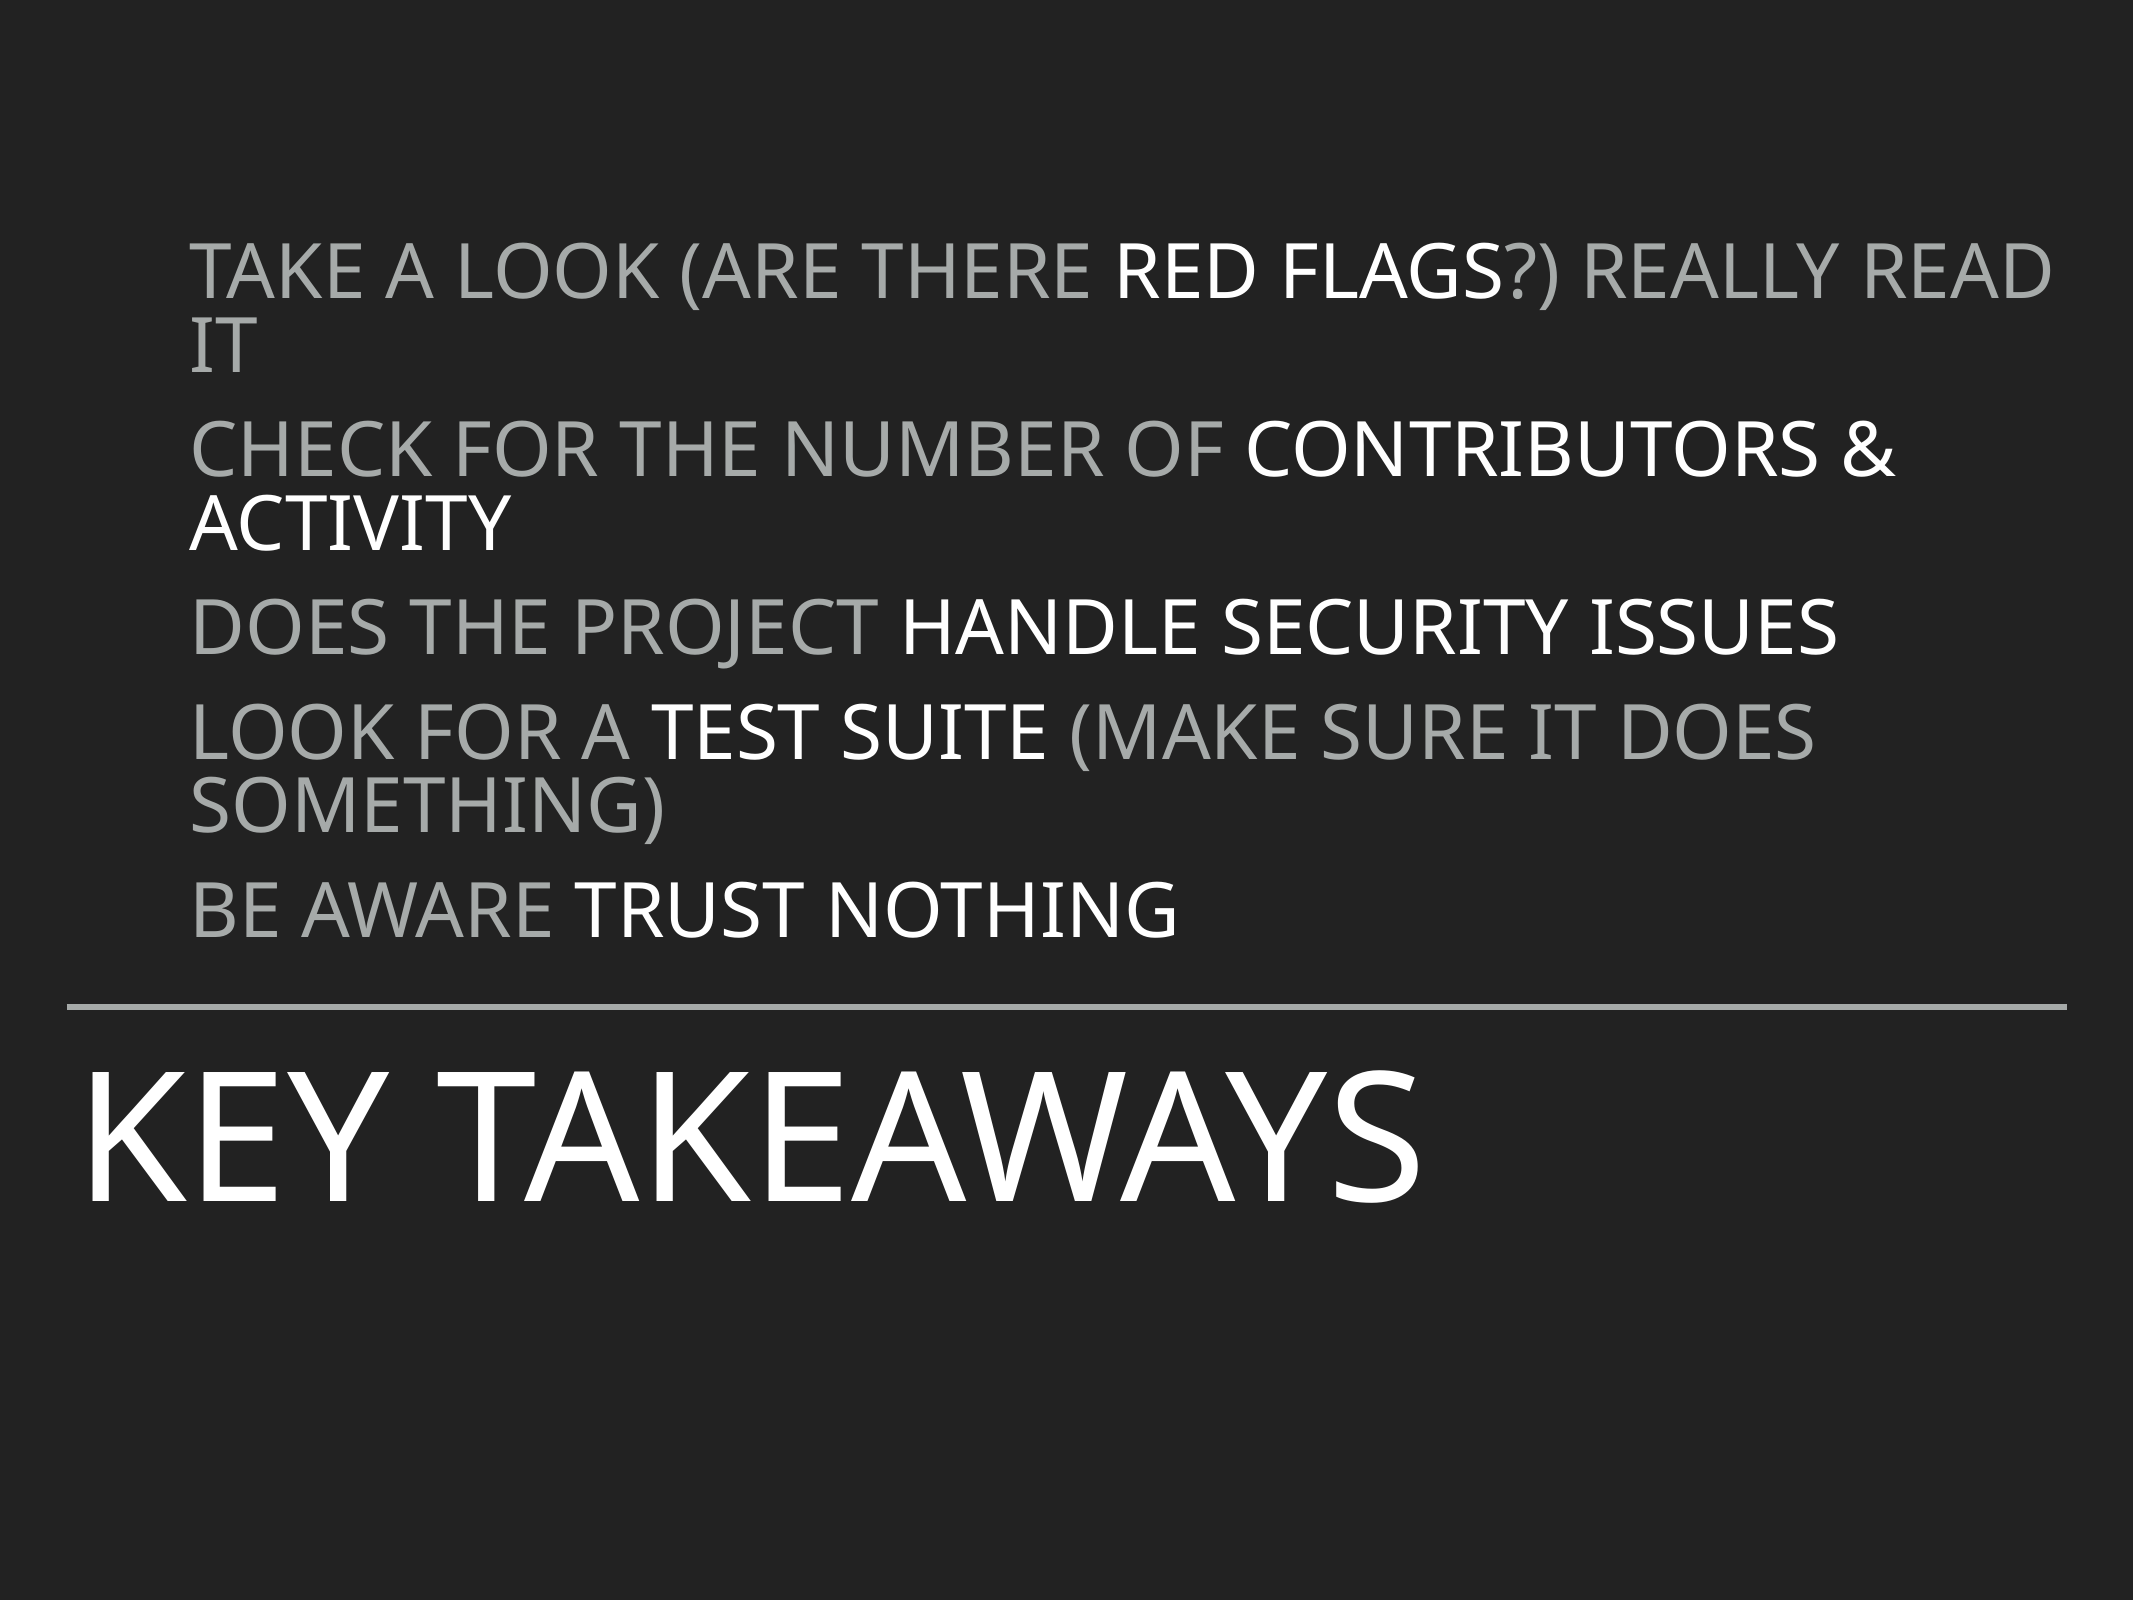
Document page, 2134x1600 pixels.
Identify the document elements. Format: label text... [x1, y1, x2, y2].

title Key Takeaways [66, 1053, 2068, 1253]
list Take a look (Are there red Flags?) Really Read it Check for the number of contributors & activity Does the project handle security issues Look for a test suite (make sure it does something) Be aware Trust nothing [66, 151, 2068, 962]
